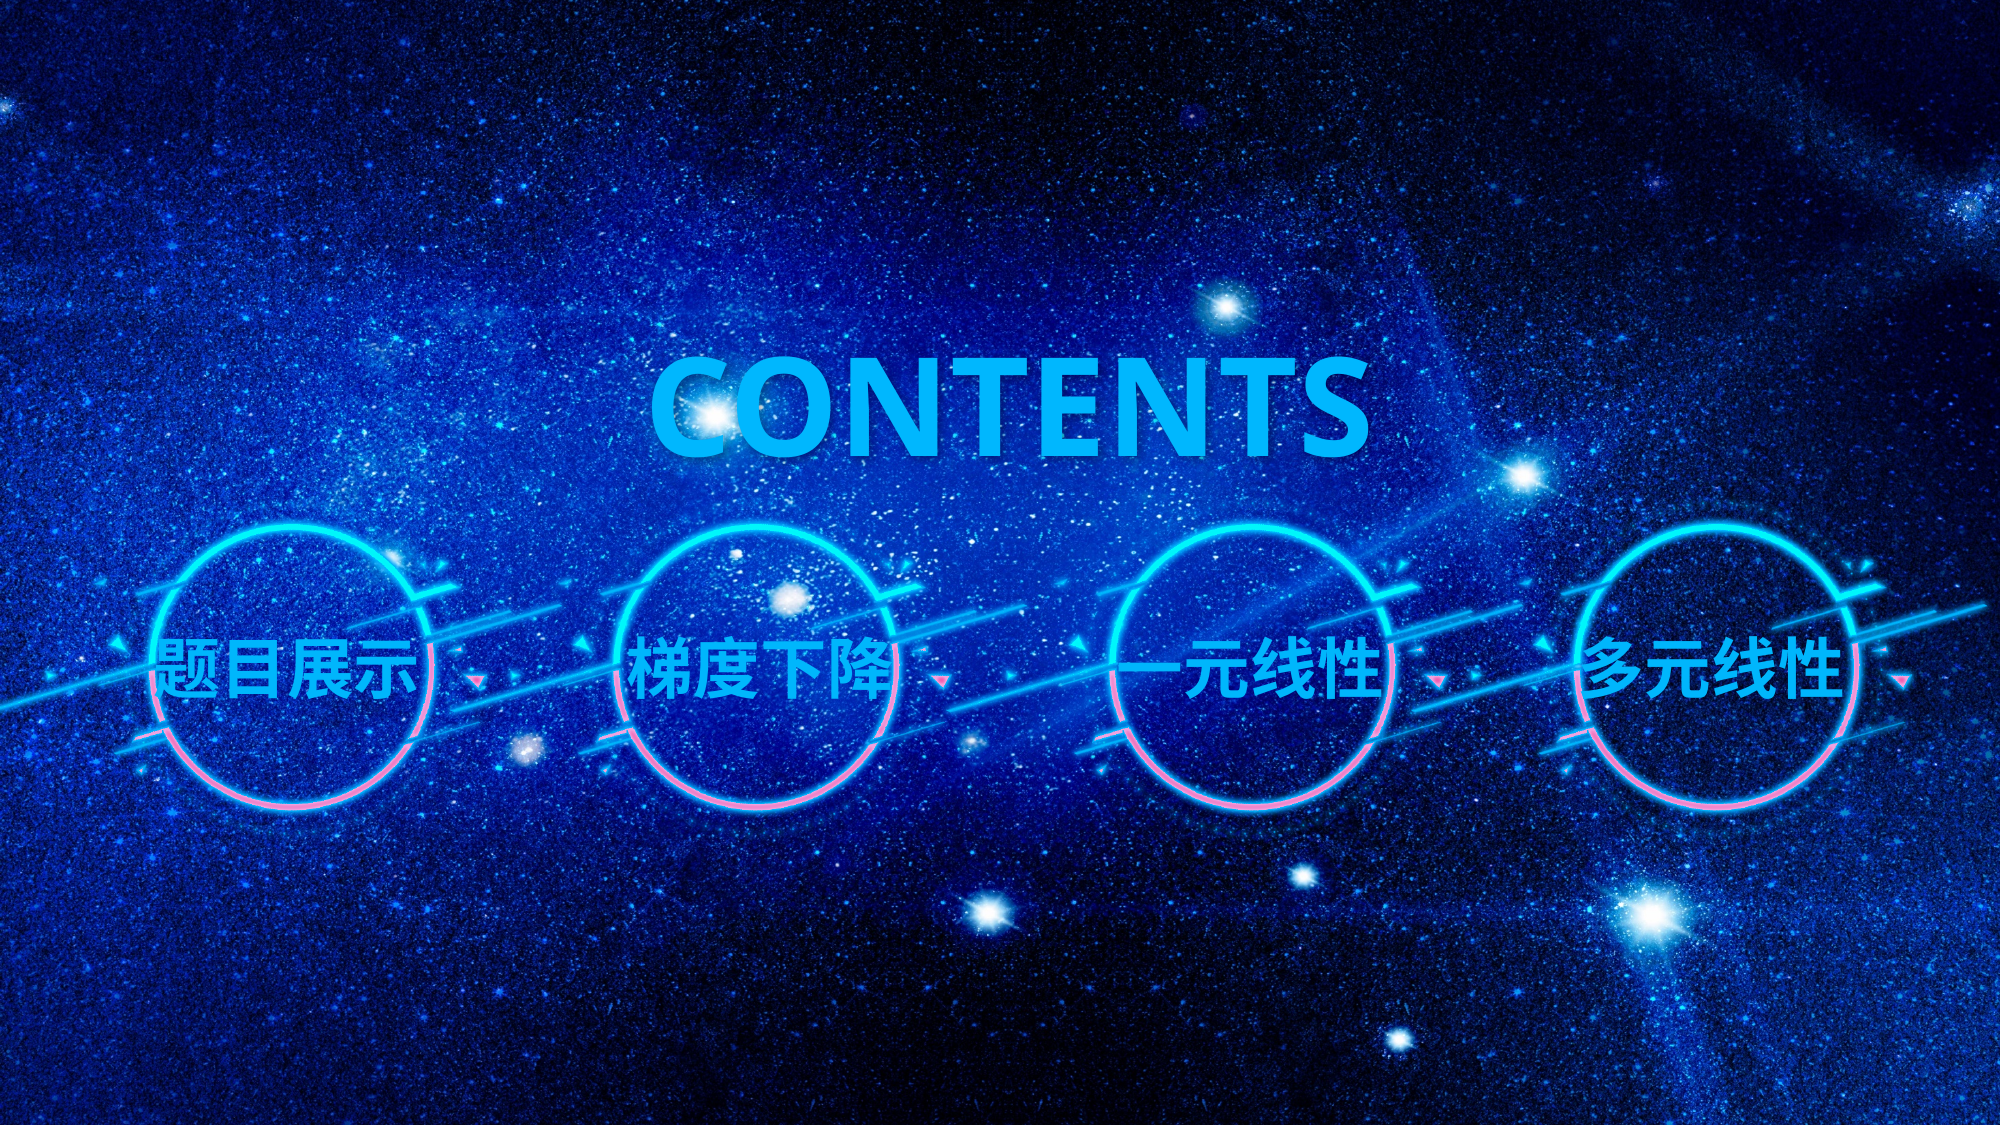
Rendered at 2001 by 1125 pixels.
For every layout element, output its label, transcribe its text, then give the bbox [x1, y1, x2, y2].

text_box CONTENTS [629, 311, 1389, 492]
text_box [0, 493, 437, 867]
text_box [437, 493, 933, 867]
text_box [933, 493, 1397, 867]
picture [0, 0, 2000, 493]
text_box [1397, 493, 2000, 867]
picture [0, 867, 2000, 1125]
